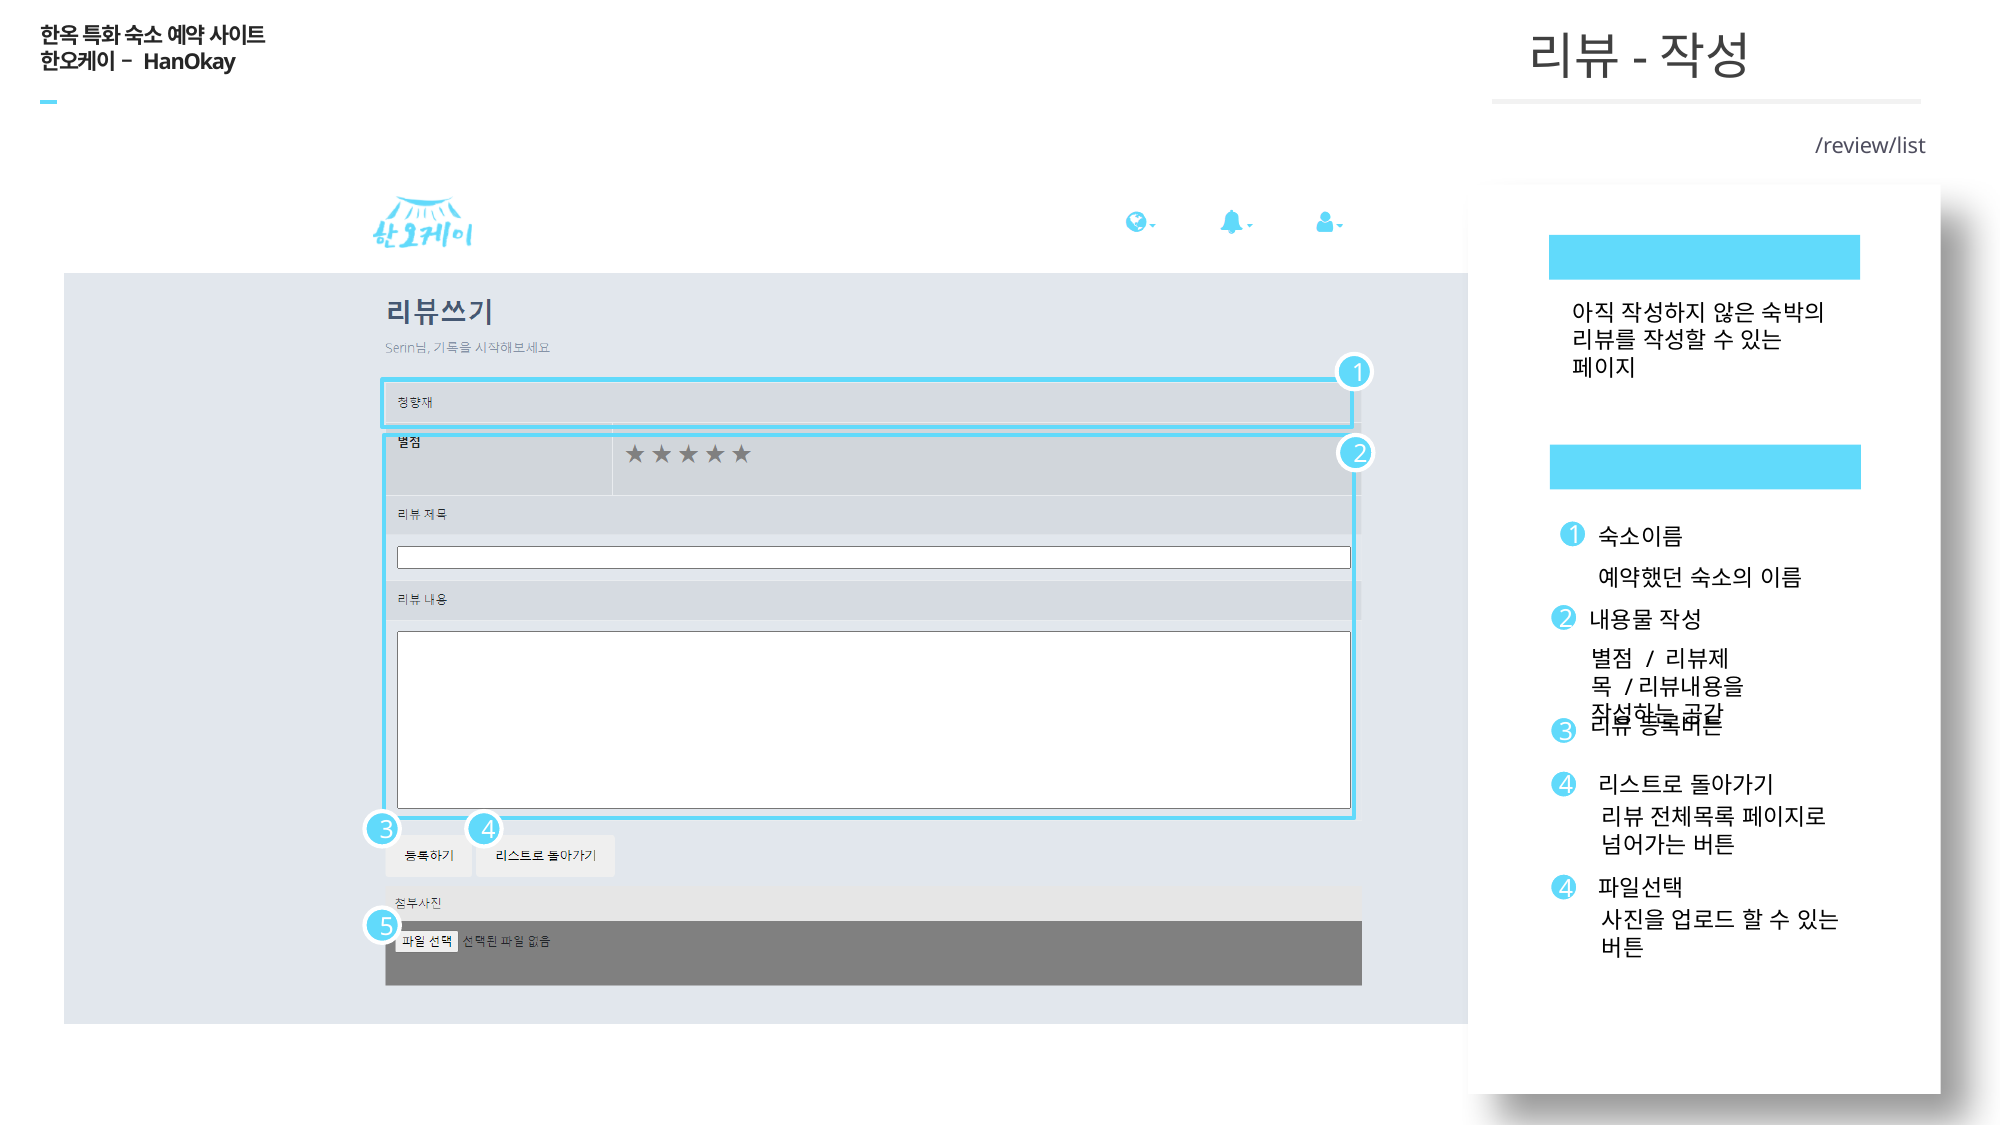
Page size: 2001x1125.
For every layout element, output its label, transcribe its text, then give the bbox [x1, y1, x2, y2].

text_box 리스트로 돌아가기 [1640, 763, 1876, 806]
text_box 리뷰 전체목록 페이지로 넘어가는 버튼 [1640, 806, 1867, 866]
text_box 별점 / 리뷰제목 /리뷰내용을 작성하는 공간 [1640, 641, 1812, 704]
text_box 리뷰 등록버튼 [1640, 704, 1868, 747]
text_box 화면설계 [1640, 444, 1861, 490]
text_box 숙소이름 [1640, 515, 1833, 558]
text_box 파일선택 [1640, 866, 1876, 909]
text_box 내용물 작성 [1640, 597, 1867, 641]
picture [63, 180, 1636, 1024]
text_box 리뷰-작성 [1526, 29, 1871, 79]
text_box [1466, 182, 1943, 1096]
text_box /review/list [1574, 118, 1941, 166]
text_box 아직 작성하지 않은 숙박의 리뷰를 작성할 수 있는 페이지 [1640, 290, 1842, 388]
text_box 개요 [1640, 234, 1861, 280]
text_box 사진을 업로드 할 수 있는 버튼 [1640, 909, 1867, 969]
text_box 예약했던 숙소의 이름 [1640, 556, 1820, 597]
